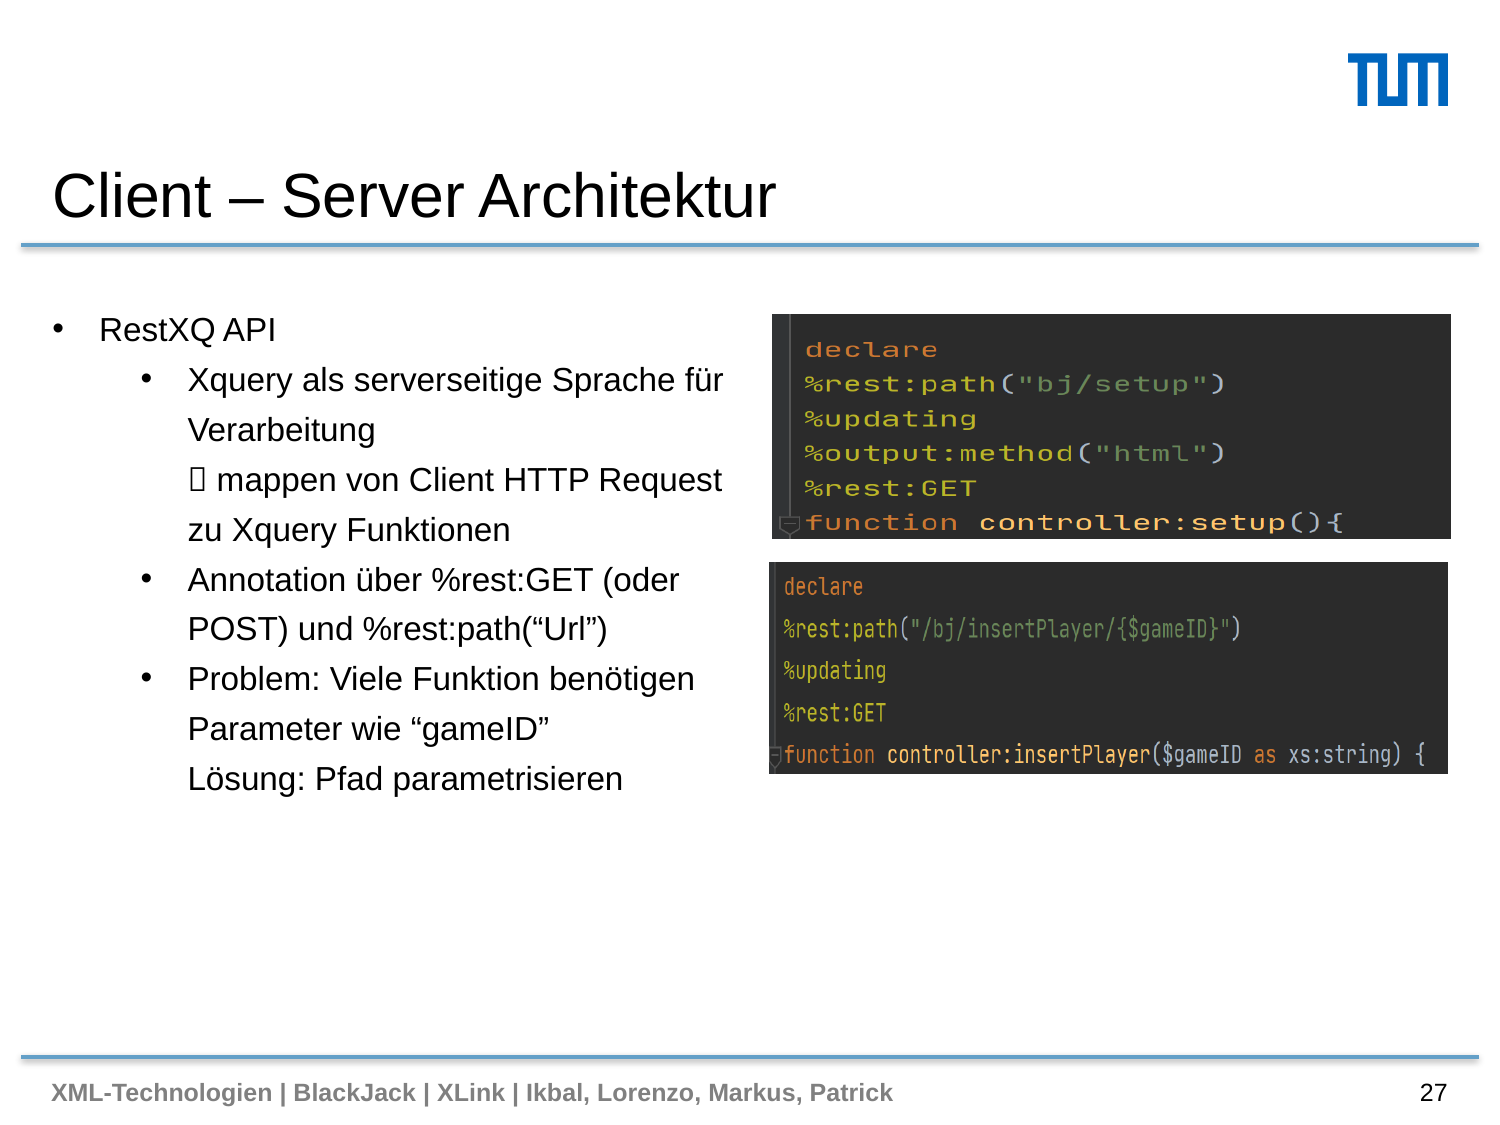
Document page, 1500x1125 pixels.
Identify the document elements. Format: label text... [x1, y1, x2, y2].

picture [769, 562, 1448, 775]
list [771, 314, 1451, 539]
footer XML-Technologien | BlackJack | XLink | Ikbal, Lorenzo, Markus, Patrick [51, 1067, 1112, 1122]
slide_number 27 [1112, 1067, 1448, 1122]
title Client – Server Architektur [52, 162, 1449, 231]
list RestXQ API Xquery als serverseitige Sprache für Verarbeitung  mappen von Client HTTP Request zu Xquery Funktionen Annotation über %rest:GET (oder POST) und %rest:path(“Url”) Problem: Viele Funktion benötigen Parameter wie “gameID” Lösung: Pfad parametrisieren [52, 302, 739, 907]
